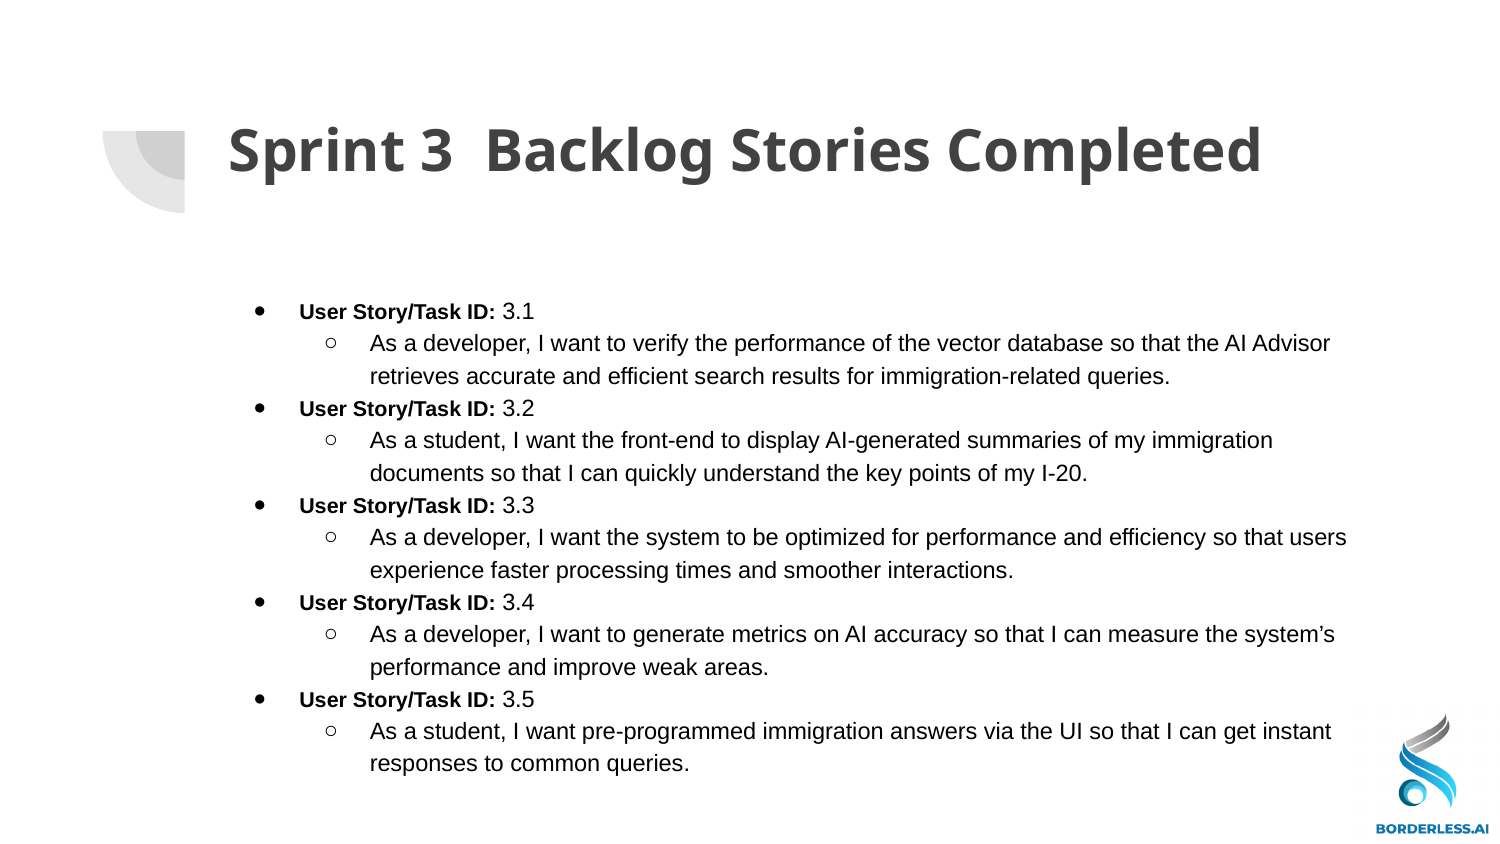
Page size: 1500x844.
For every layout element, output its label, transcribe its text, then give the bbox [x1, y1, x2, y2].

list User Story/Task ID: 3.1 As a developer, I want to verify the performance of the vector database so that the AI Advisor retrieves accurate and efficient search results for immigration-related queries. User Story/Task ID: 3.2 As a student, I want the front-end to display AI-generated summaries of my immigration documents so that I can quickly understand the key points of my I-20. User Story/Task ID: 3.3 As a developer, I want the system to be optimized for performance and efficiency so that users experience faster processing times and smoother interactions. User Story/Task ID: 3.4 As a developer, I want to generate metrics on AI accuracy so that I can measure the system’s performance and improve weak areas. User Story/Task ID: 3.5 As a student, I want pre-programmed immigration answers via the UI so that I can get instant responses to common queries. [213, 277, 1368, 797]
picture [1354, 701, 1500, 844]
title Sprint 3 Backlog Stories Completed [213, 98, 1368, 263]
